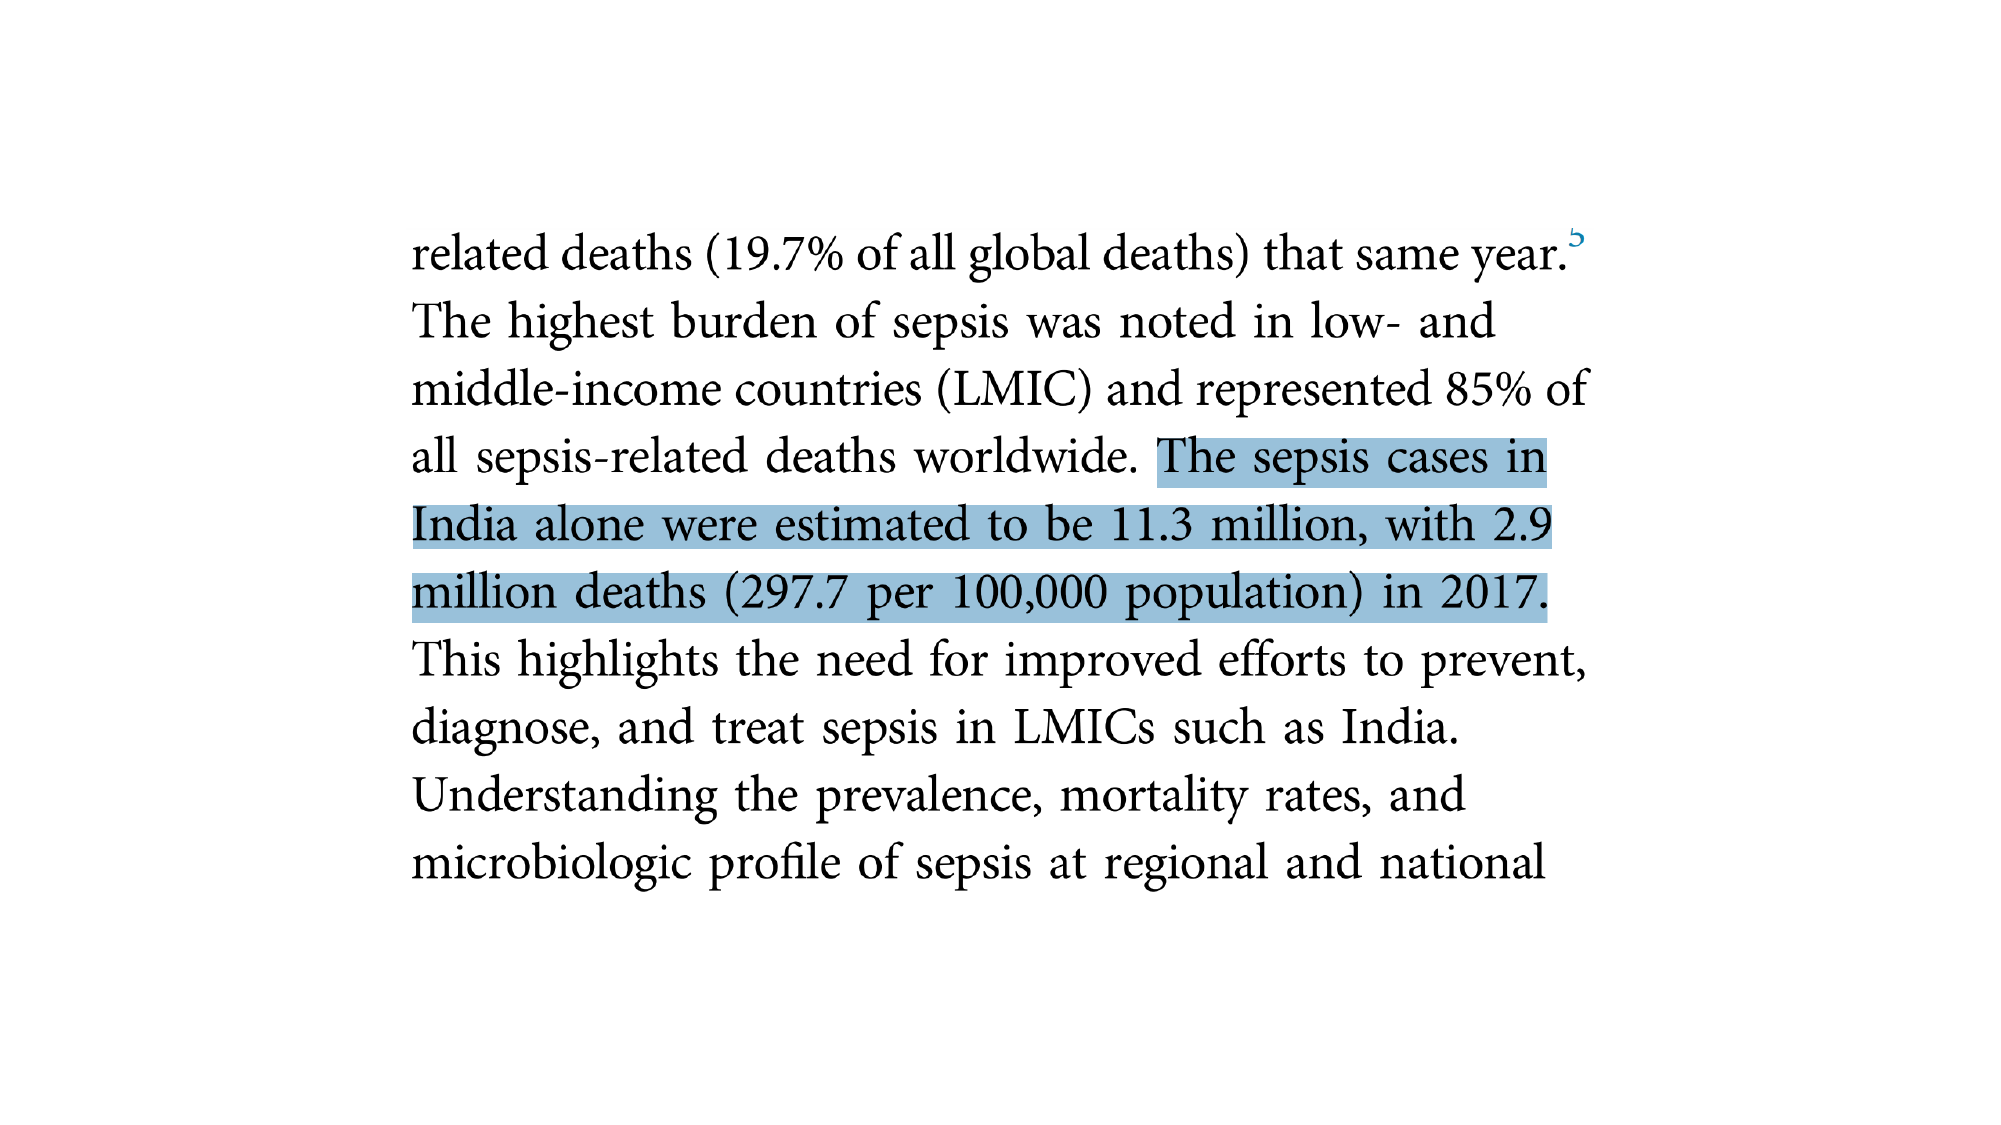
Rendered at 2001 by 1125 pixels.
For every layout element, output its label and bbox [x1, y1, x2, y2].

picture [405, 228, 1595, 897]
